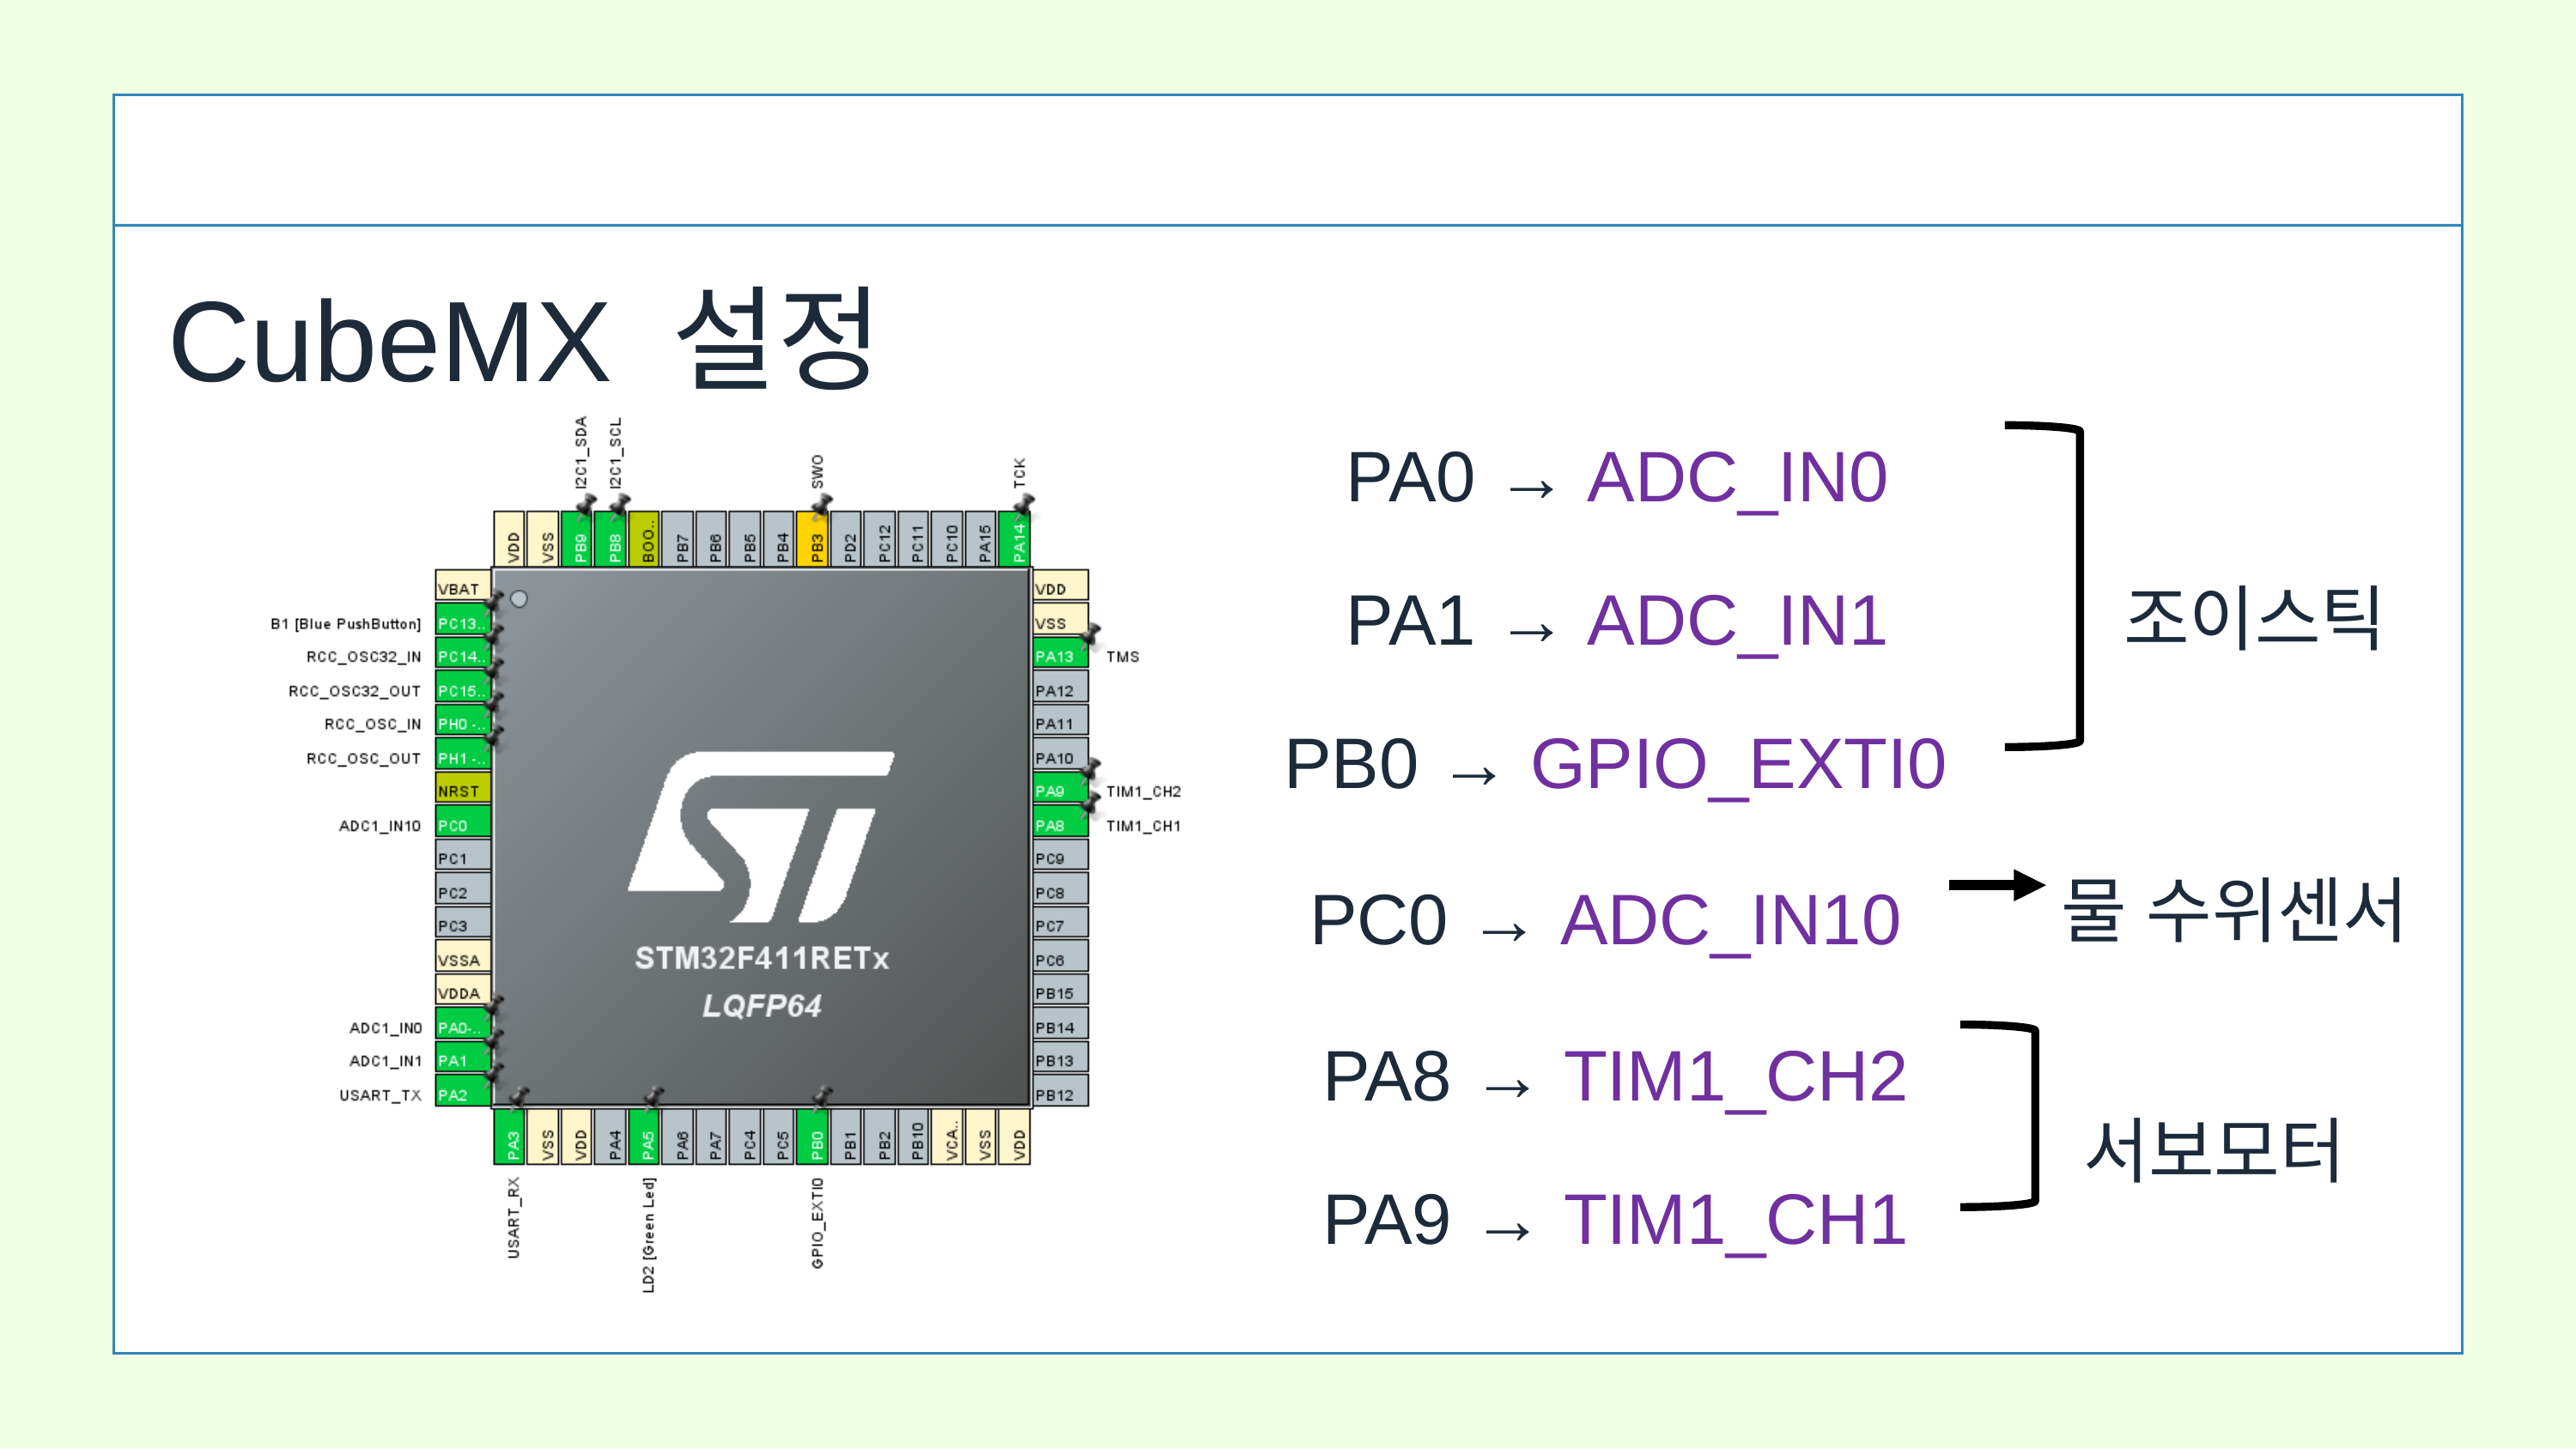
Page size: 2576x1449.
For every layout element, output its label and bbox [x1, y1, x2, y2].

text_box [113, 94, 2463, 1354]
picture [214, 325, 1310, 1315]
